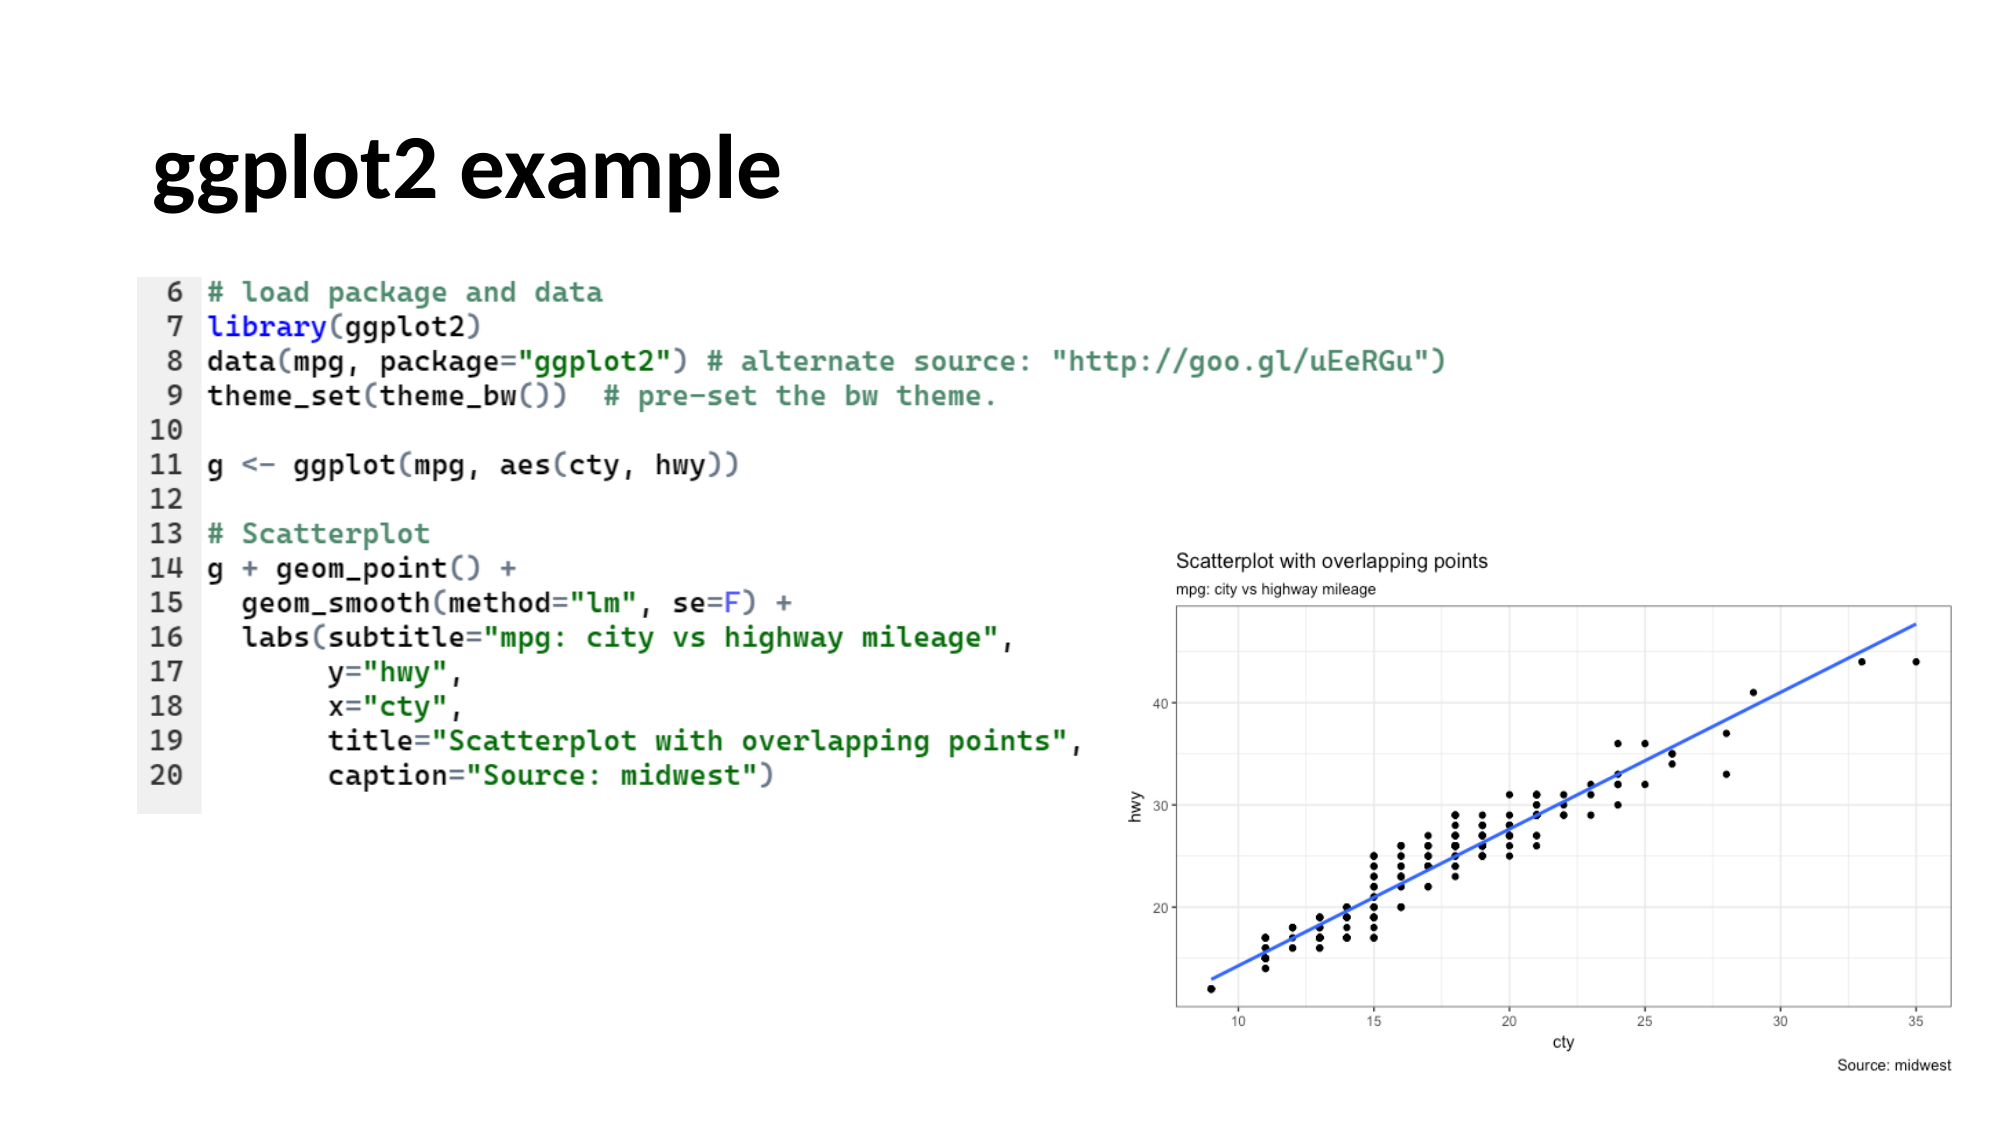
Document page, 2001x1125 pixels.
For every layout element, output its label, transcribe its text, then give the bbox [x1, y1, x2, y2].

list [137, 277, 1474, 814]
title ggplot2 example [137, 59, 1863, 278]
picture [1120, 544, 1960, 1079]
